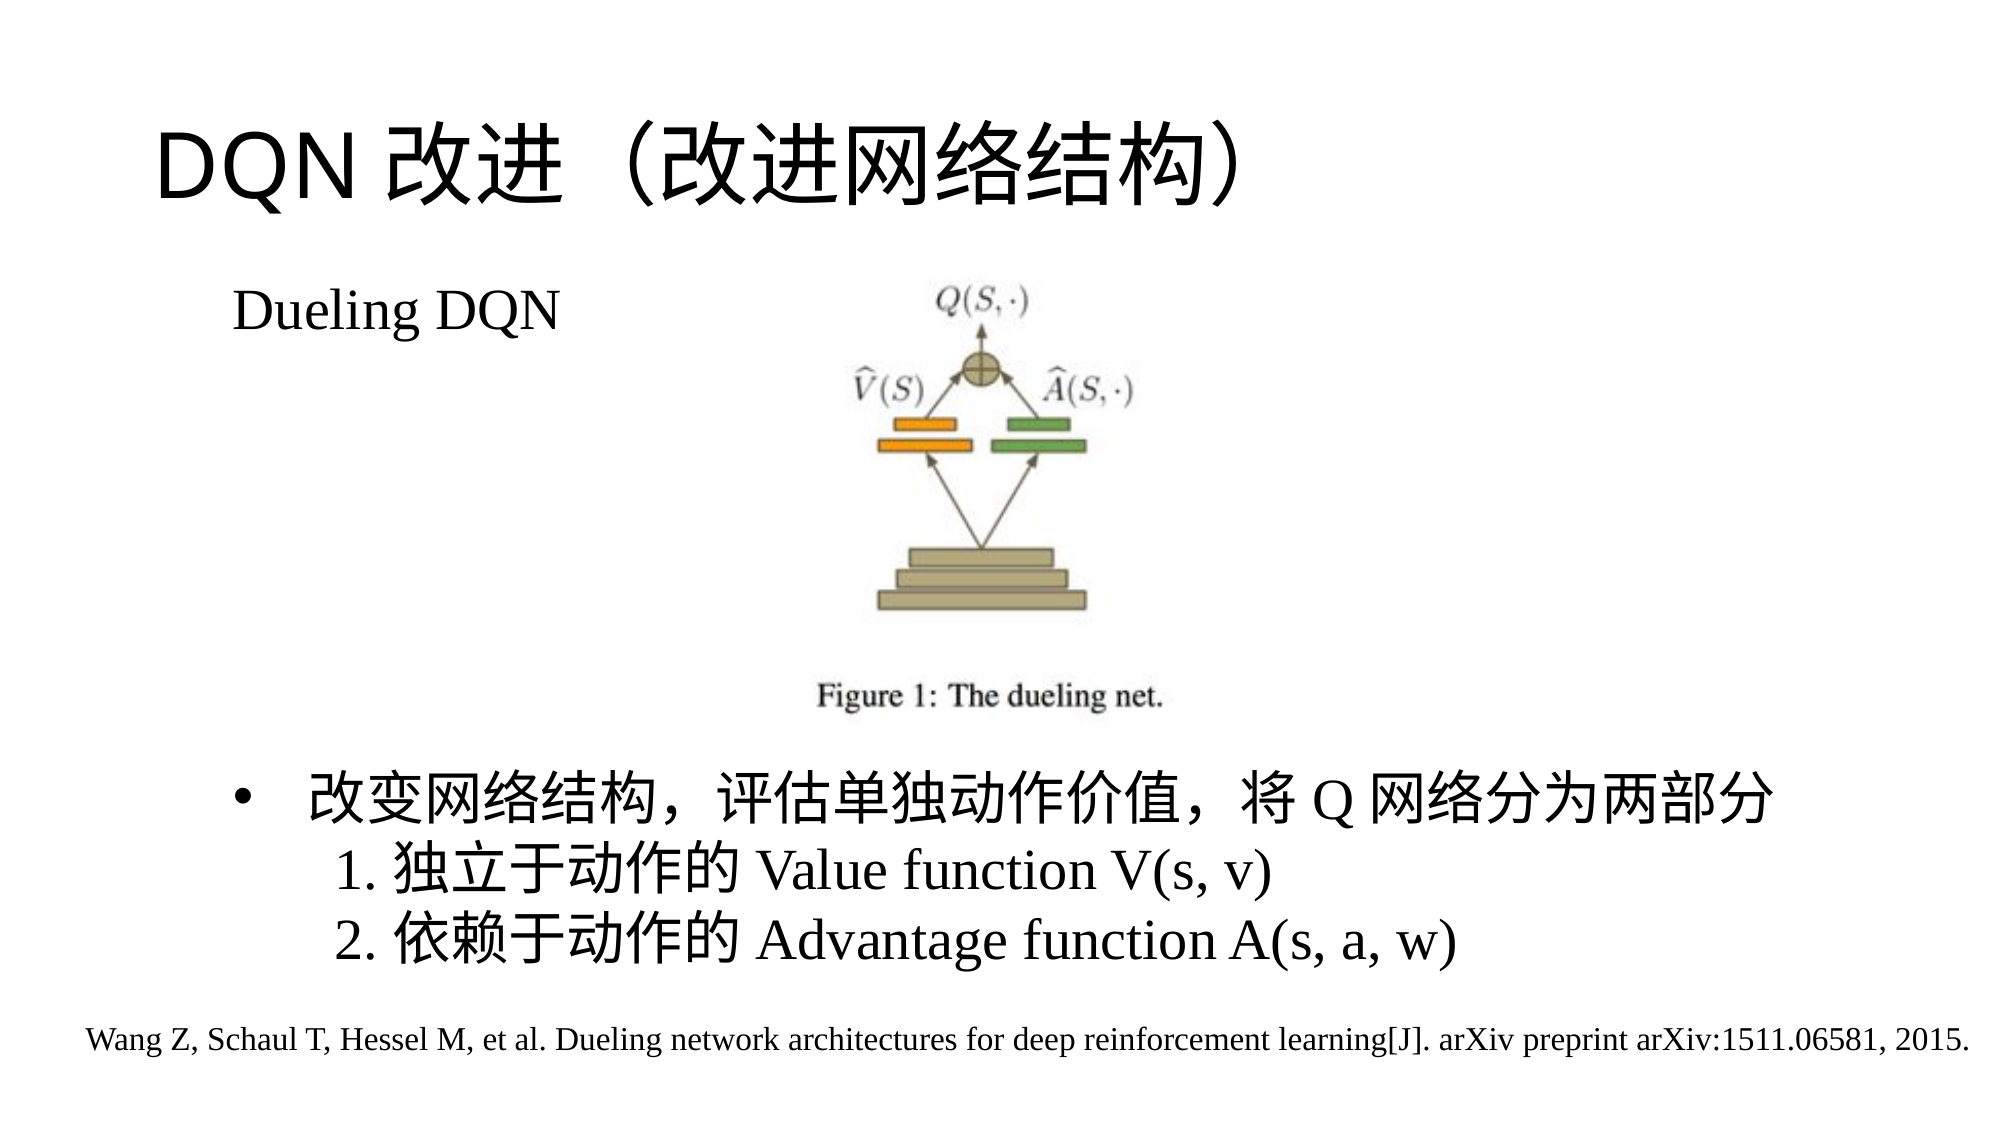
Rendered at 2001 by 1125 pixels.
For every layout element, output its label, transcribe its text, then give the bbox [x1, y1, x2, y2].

text_box Wang Z, Schaul T, Hessel M, et al. Dueling network architectures for deep reinforcement learning[J]. arXiv preprint arXiv:1511.06581, 2015. [54, 1009, 2000, 1065]
text_box Dueling DQN 改变网络结构，评估单独动作价值，将Q网络分为两部分 1.独立于动作的Value function V(s, v) 2.依赖于动作的Advantage function A(s, a, w) [218, 263, 1841, 979]
title DQN改进（改进网络结构） [137, 59, 1863, 278]
picture [780, 263, 1191, 728]
